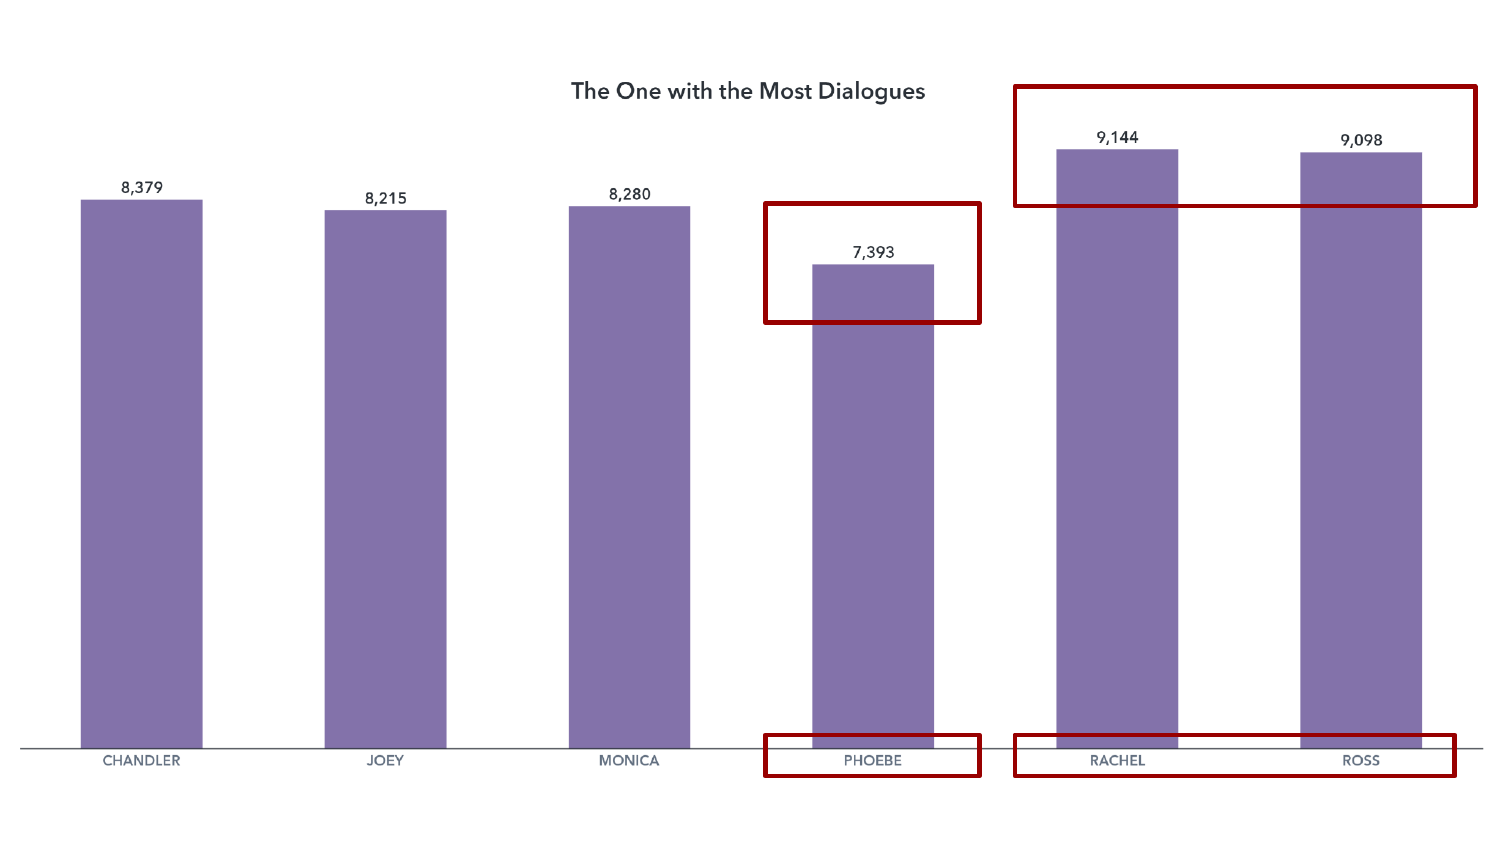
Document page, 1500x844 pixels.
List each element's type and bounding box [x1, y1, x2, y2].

picture [0, 55, 1500, 788]
text_box [764, 203, 980, 777]
text_box [1014, 86, 1476, 777]
